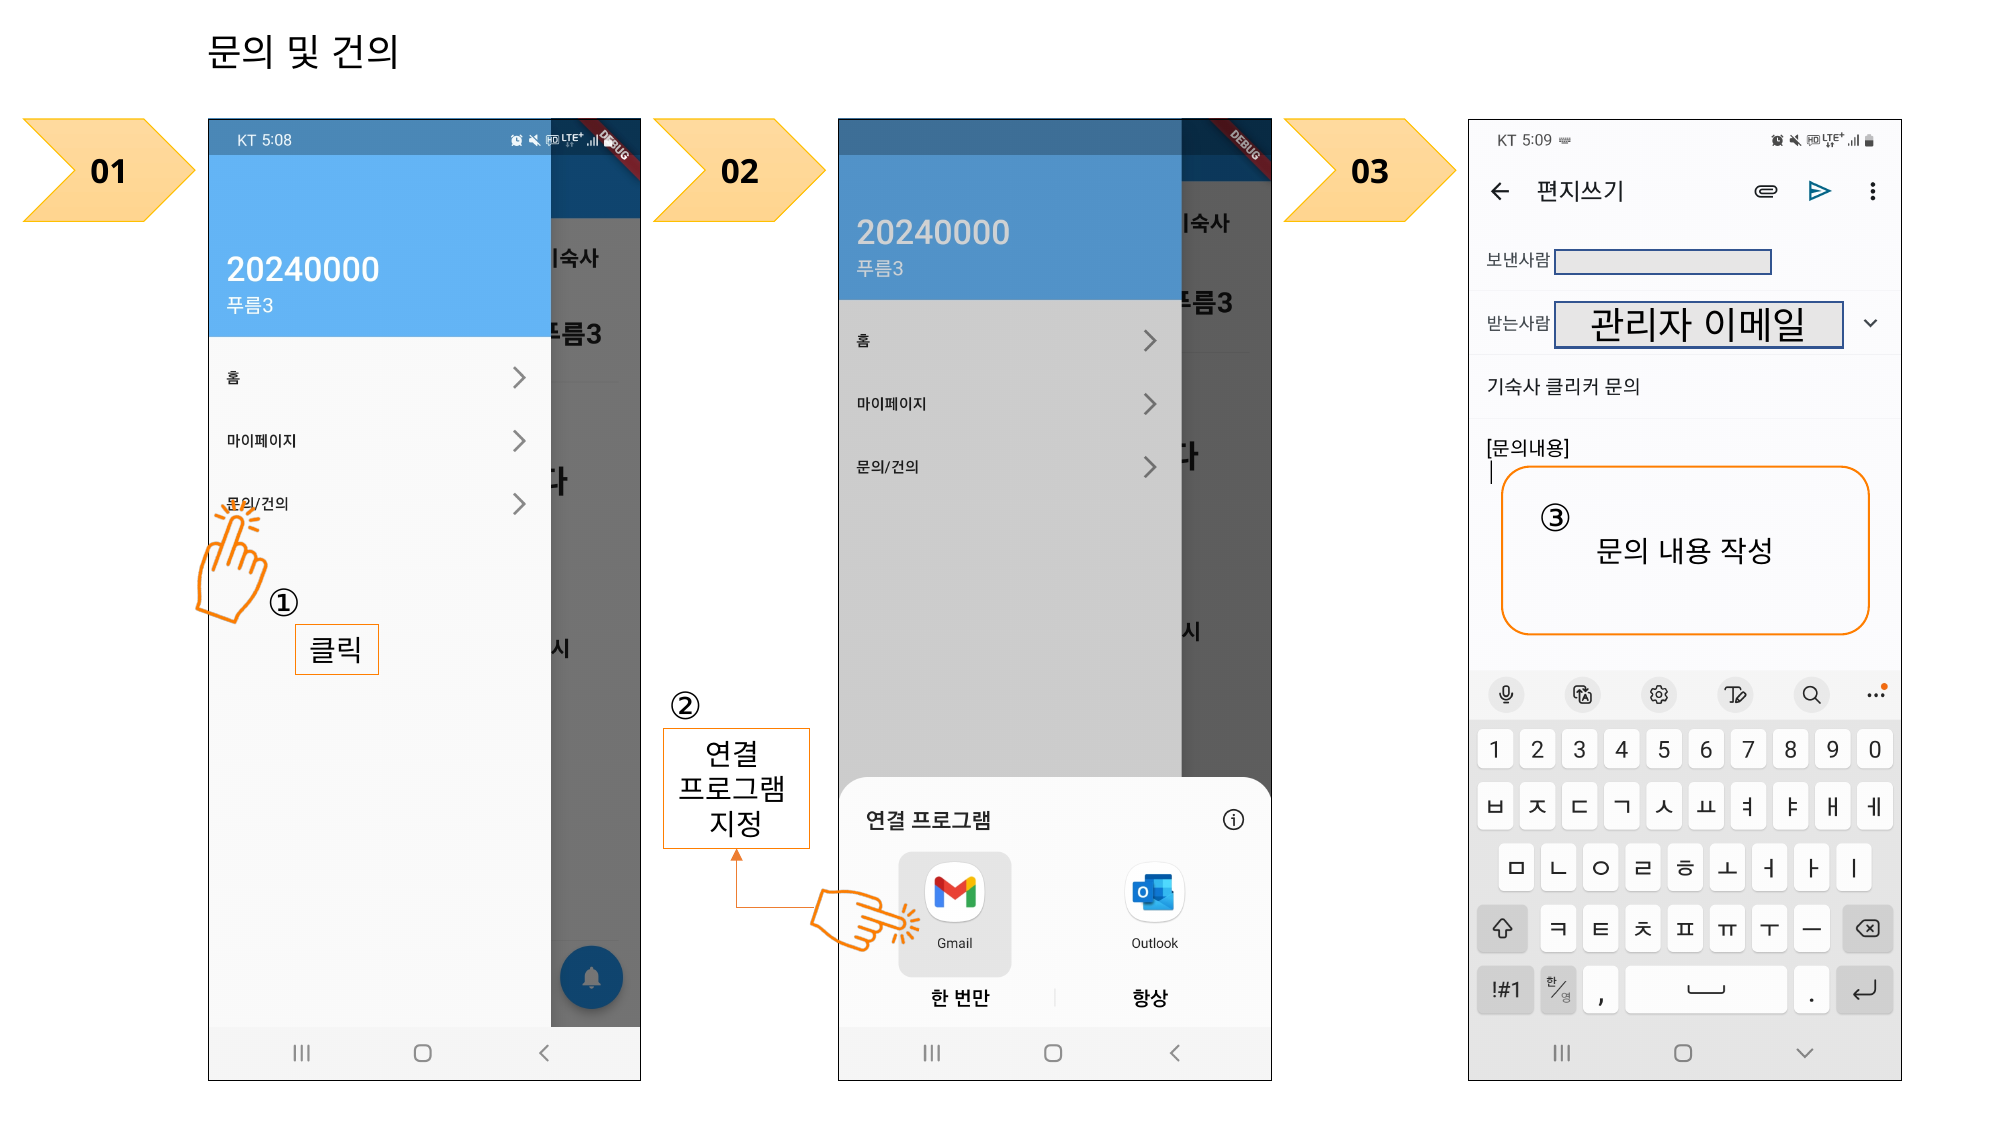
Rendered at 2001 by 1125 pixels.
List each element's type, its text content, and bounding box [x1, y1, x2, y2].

picture [181, 118, 641, 1081]
text_box 03 [1283, 118, 1457, 222]
text_box 01 [22, 118, 196, 222]
text_box 연결 프로그램 지정 [663, 728, 810, 849]
picture [804, 118, 1272, 1081]
picture [1468, 118, 1902, 1081]
text_box 문의 및 건의 [192, 21, 416, 82]
text_box 02 [652, 118, 827, 222]
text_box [736, 849, 814, 908]
text_box ② [654, 674, 716, 735]
